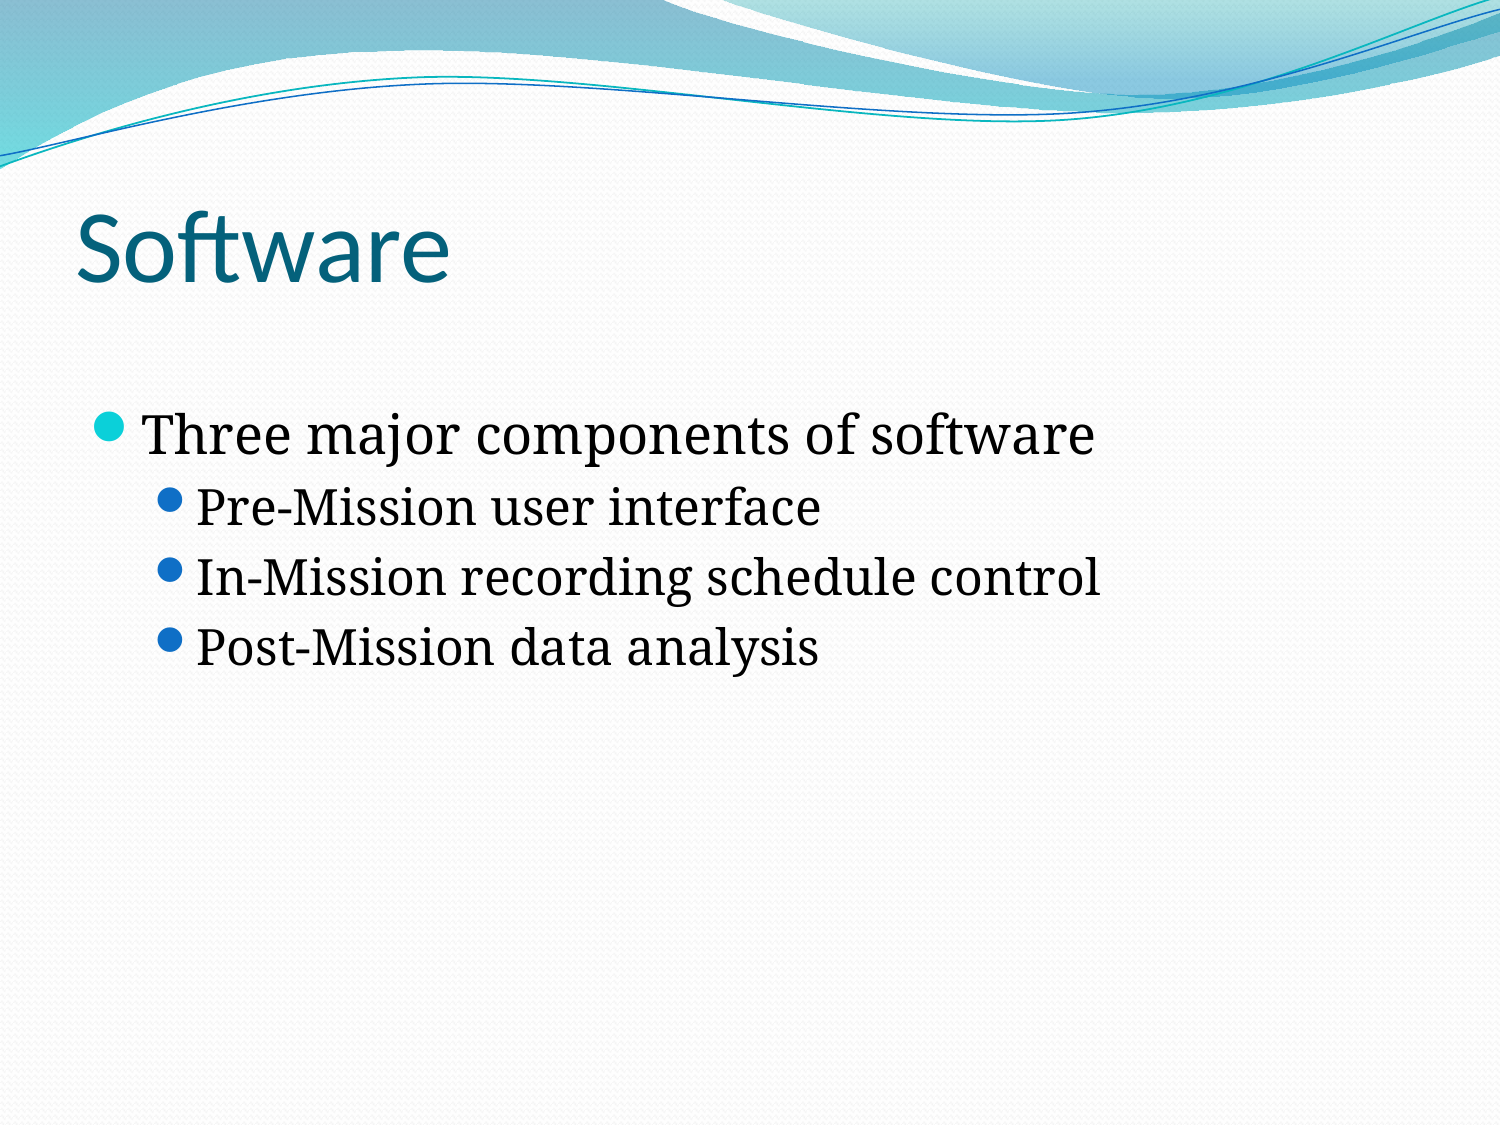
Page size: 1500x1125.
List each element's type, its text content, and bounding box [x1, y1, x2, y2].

title Software [75, 115, 1425, 303]
list Three major components of software Pre-Mission user interface In-Mission recording schedule control Post-Mission data analysis [75, 317, 1425, 1038]
